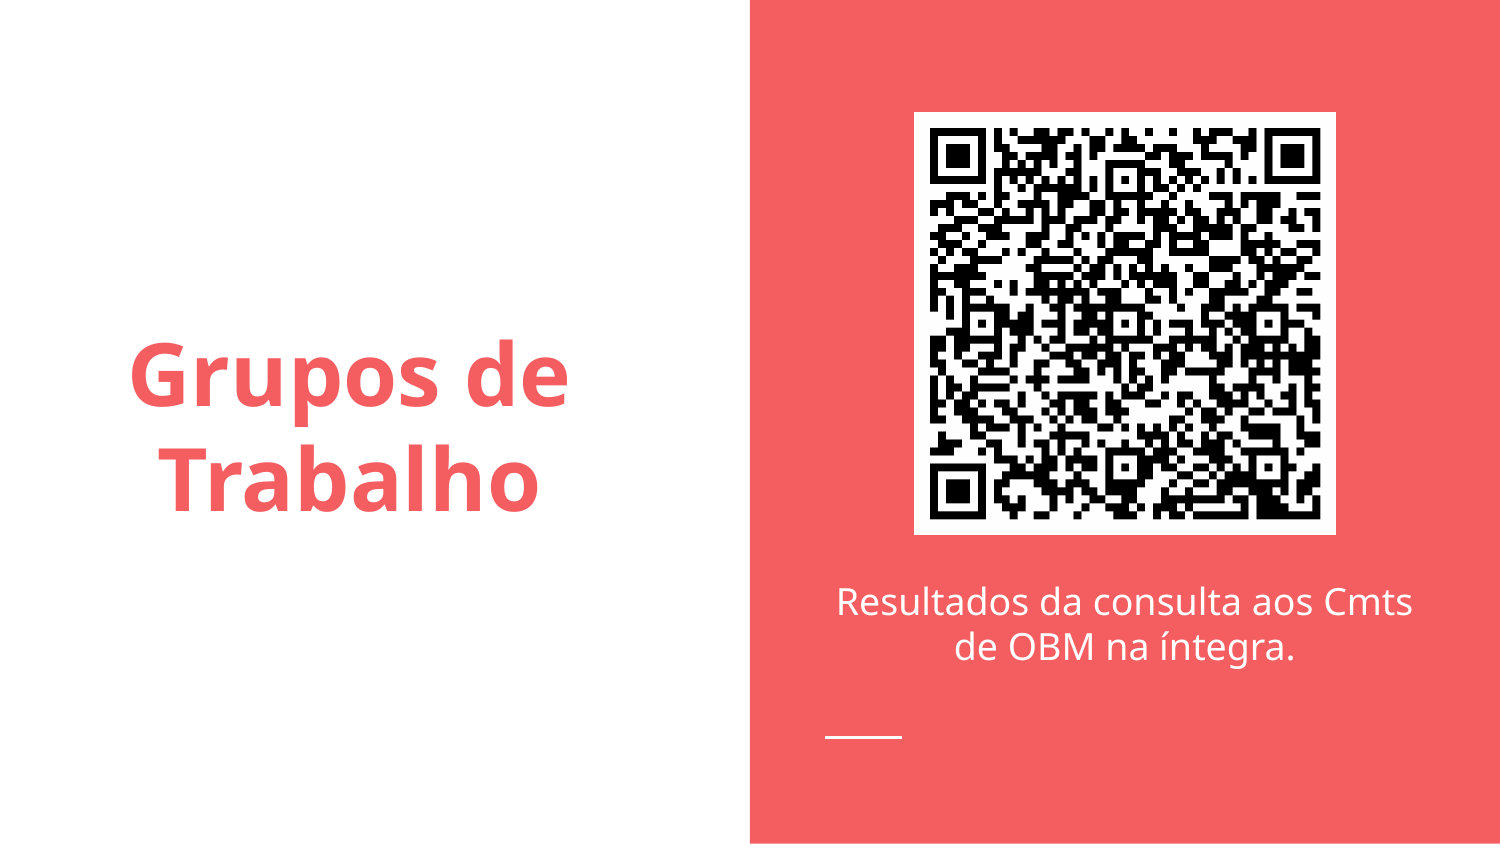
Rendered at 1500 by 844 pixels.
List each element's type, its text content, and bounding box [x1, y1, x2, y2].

list Resultados da consulta aos Cmts de OBM na íntegra. [810, 471, 1440, 775]
title Grupos de Trabalho [43, 267, 656, 544]
picture [913, 112, 1337, 535]
